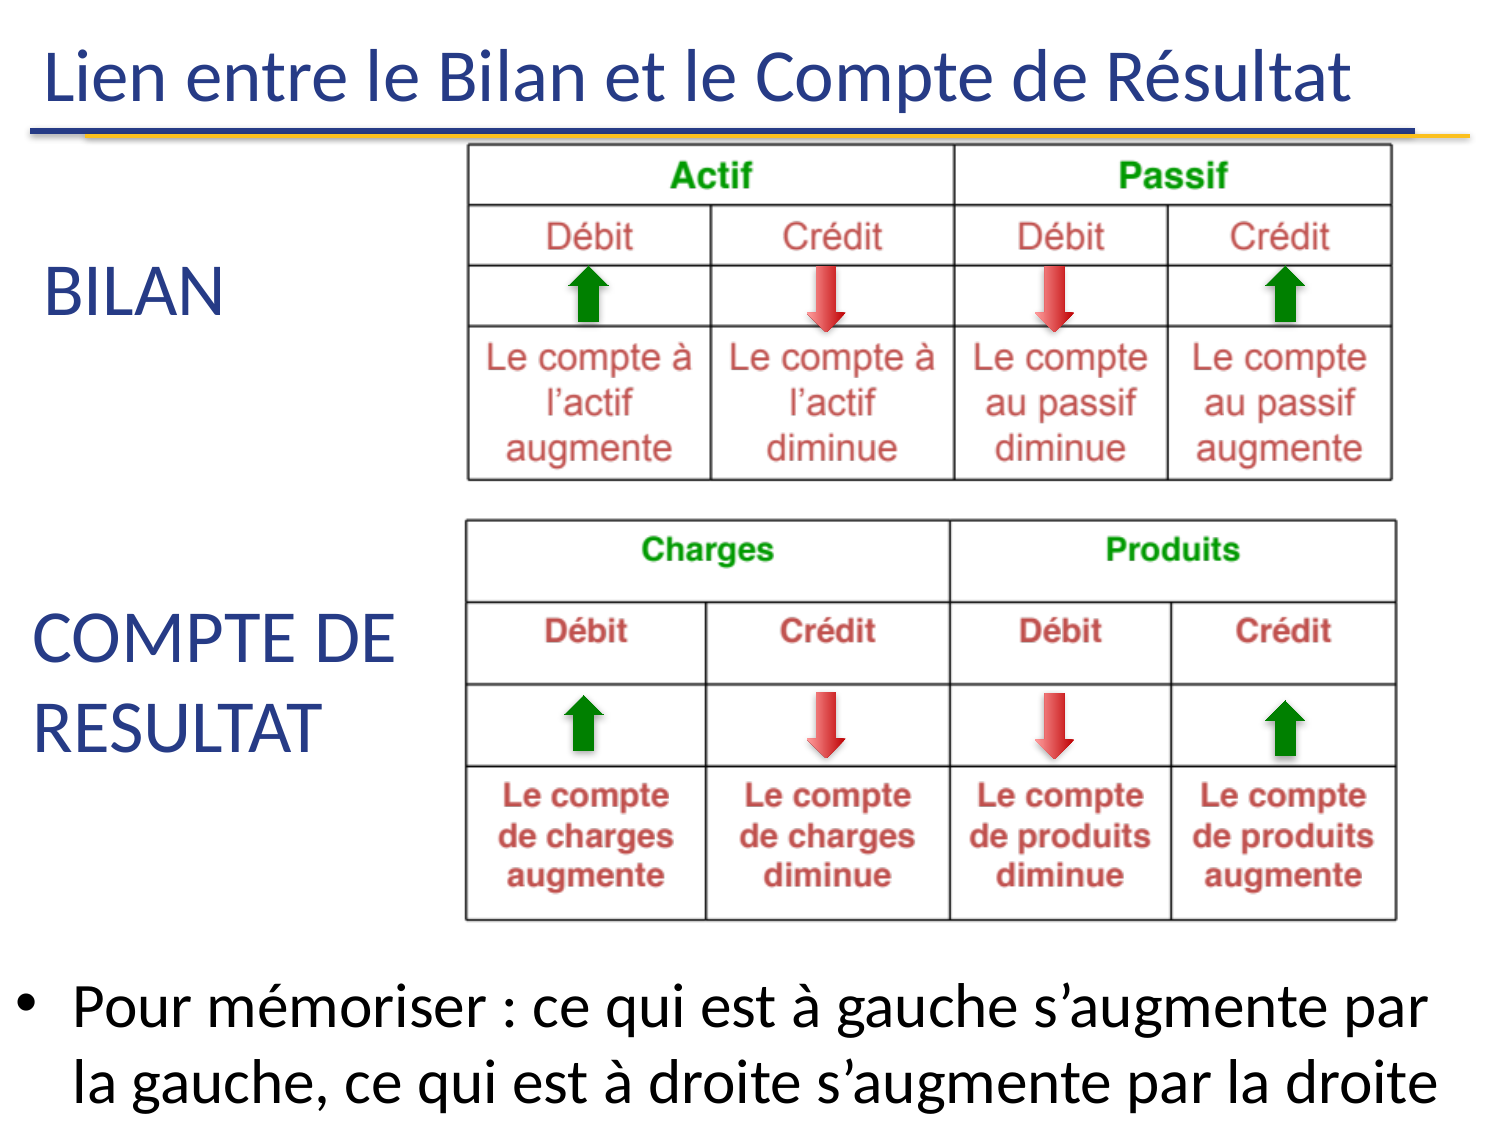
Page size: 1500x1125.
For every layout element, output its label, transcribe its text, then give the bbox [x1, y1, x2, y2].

title Lien entre le Bilan et le Compte de Résultat [0, 3, 1500, 141]
list Pour mémoriser : ce qui est à gauche s’augmente par la gauche, ce qui est à droite s’augmente par la droite [0, 956, 1500, 1125]
picture [378, 139, 1500, 930]
text_box BILAN [0, 217, 373, 354]
text_box COMPTE DE RESULTAT [0, 540, 373, 814]
